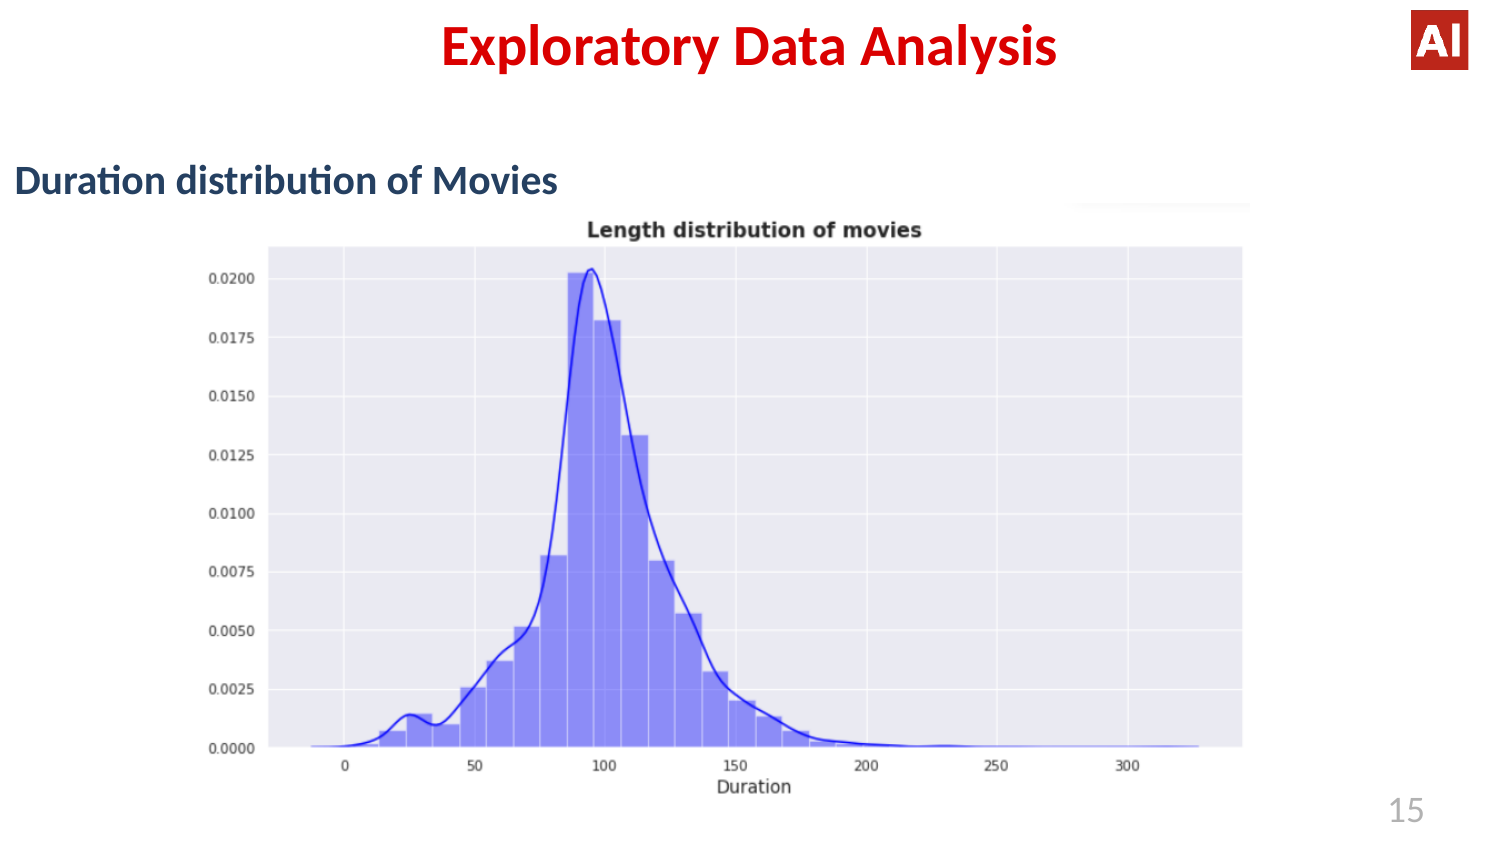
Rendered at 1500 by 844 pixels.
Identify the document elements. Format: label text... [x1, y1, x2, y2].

title Duration distribution of Movies [12, 150, 1367, 294]
picture [1411, 10, 1469, 70]
text_box Exploratory Data Analysis [399, 0, 1156, 85]
picture [193, 203, 1251, 810]
slide_number 15 [1080, 784, 1425, 844]
